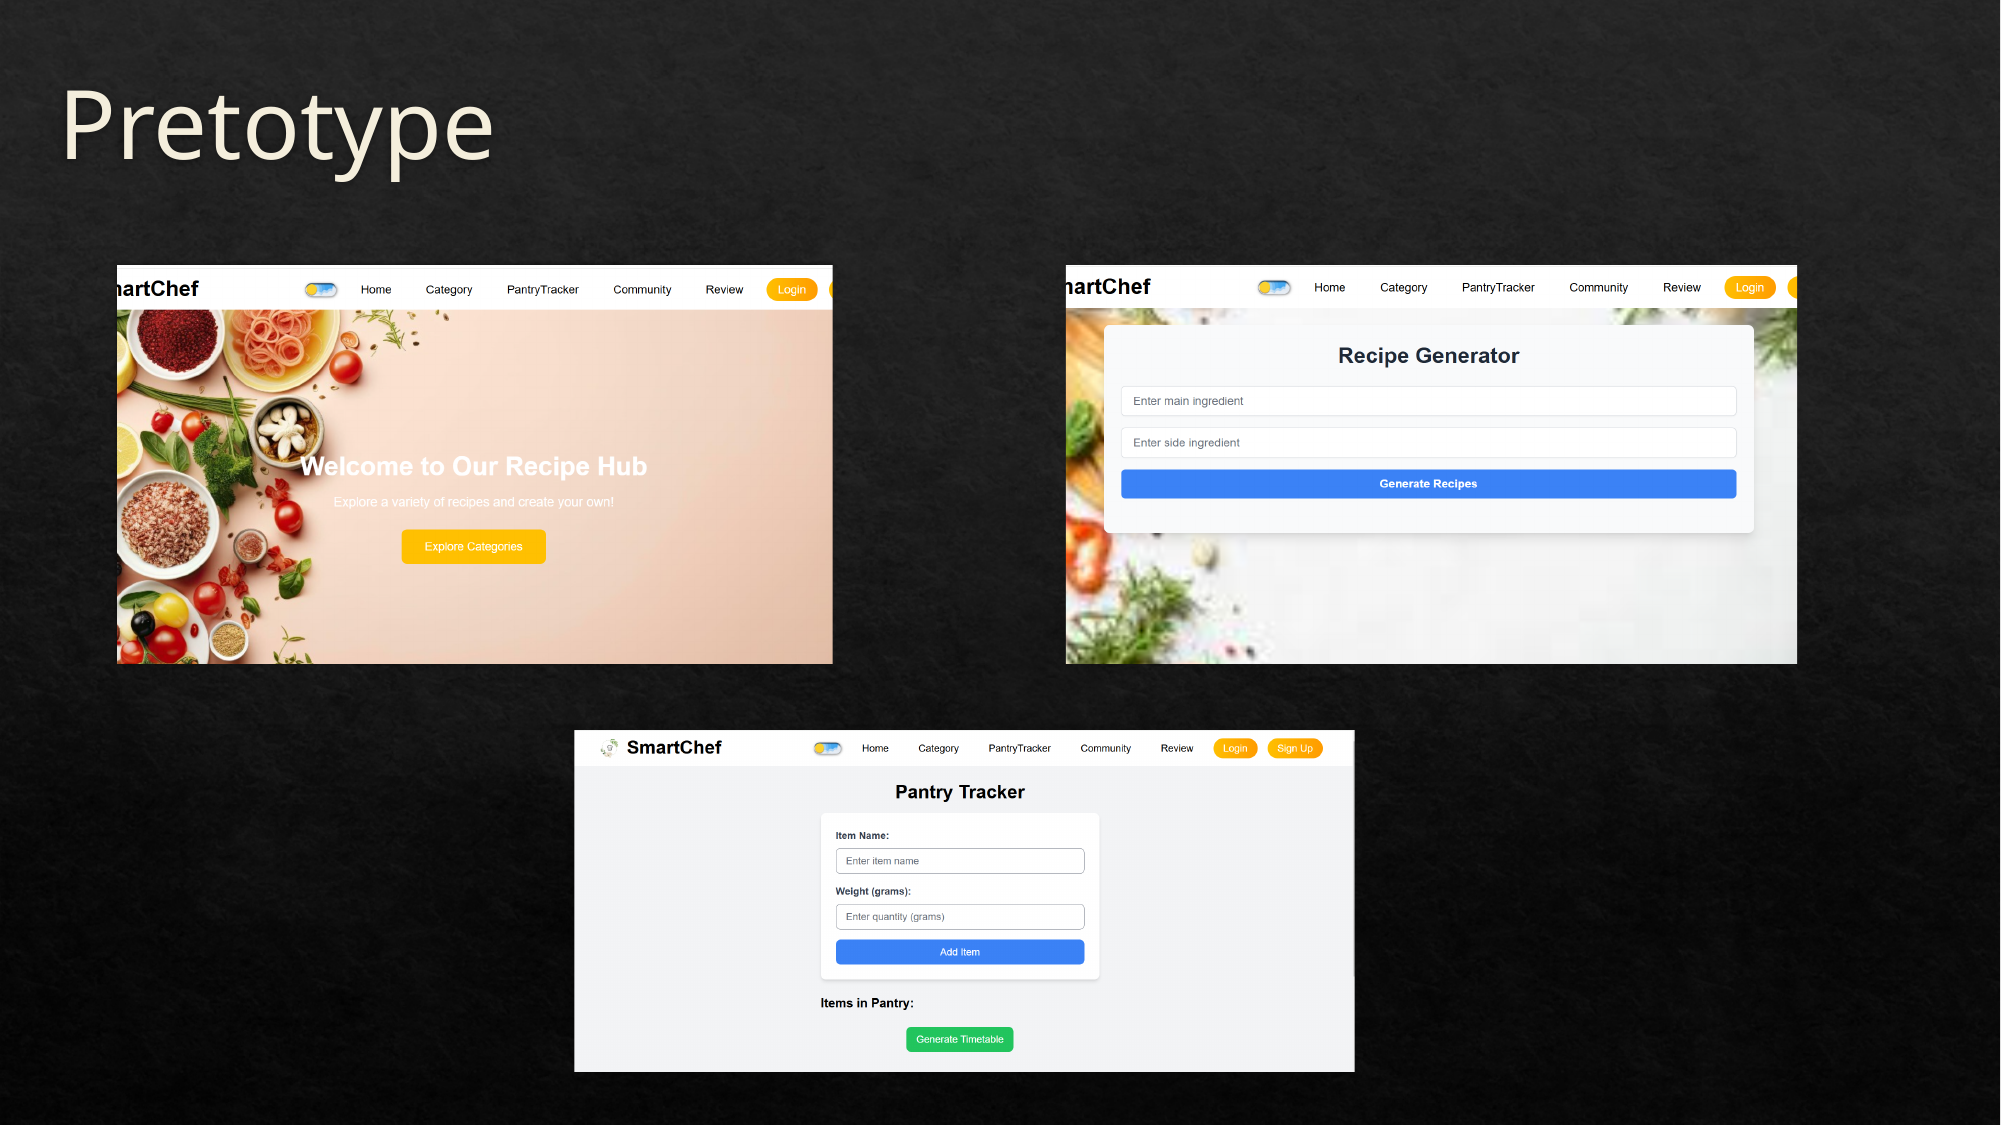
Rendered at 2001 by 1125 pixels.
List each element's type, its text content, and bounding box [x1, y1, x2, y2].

picture [573, 729, 1355, 1072]
title Pretotype [0, 24, 1127, 232]
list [116, 264, 833, 665]
picture [1065, 264, 1798, 665]
